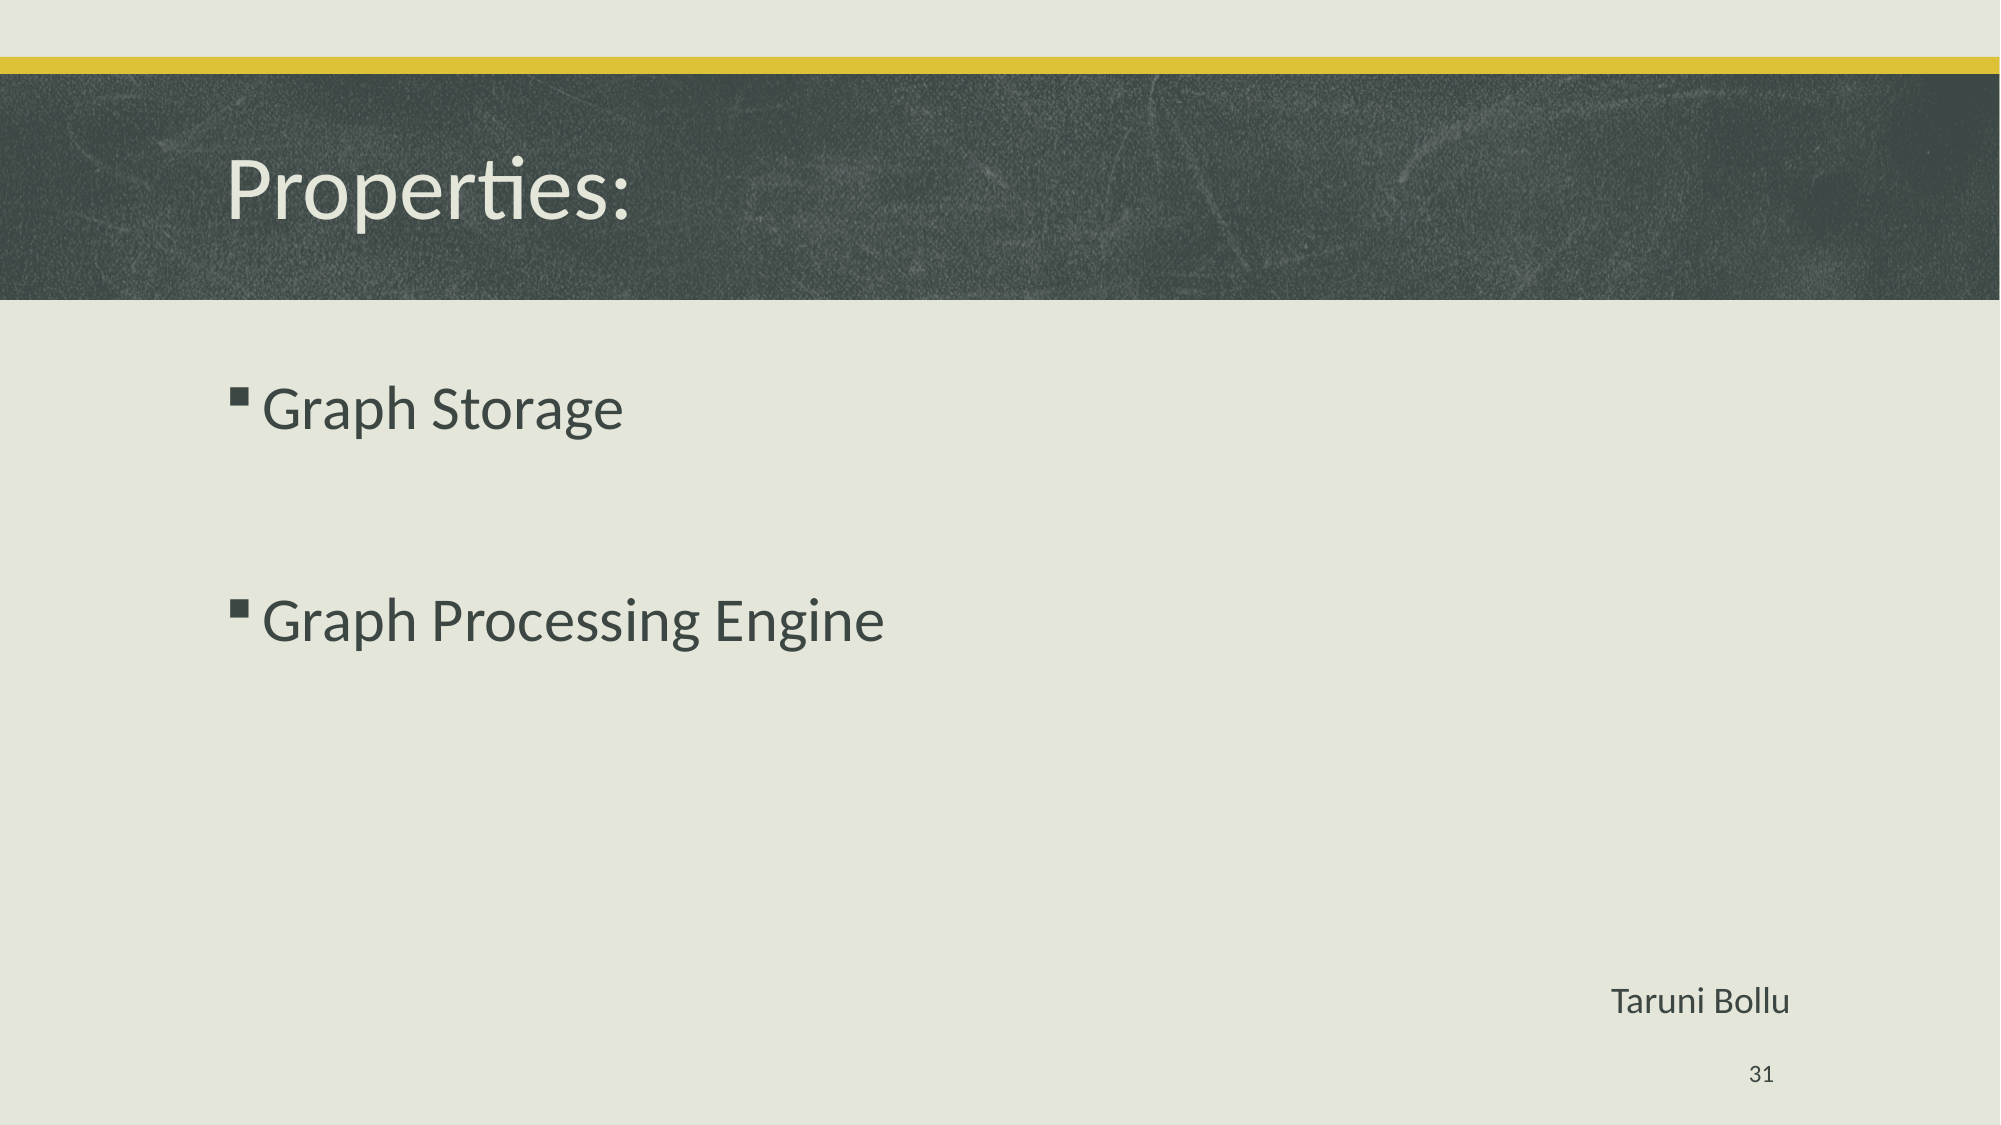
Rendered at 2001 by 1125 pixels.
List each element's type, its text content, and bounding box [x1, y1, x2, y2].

text_box Taruni Bollu [1596, 968, 1806, 1029]
list Graph Storage Graph Processing Engine [210, 359, 1790, 1014]
slide_number 31 [1466, 1042, 1790, 1103]
picture [0, 74, 2000, 300]
title Properties: [210, 76, 1790, 300]
